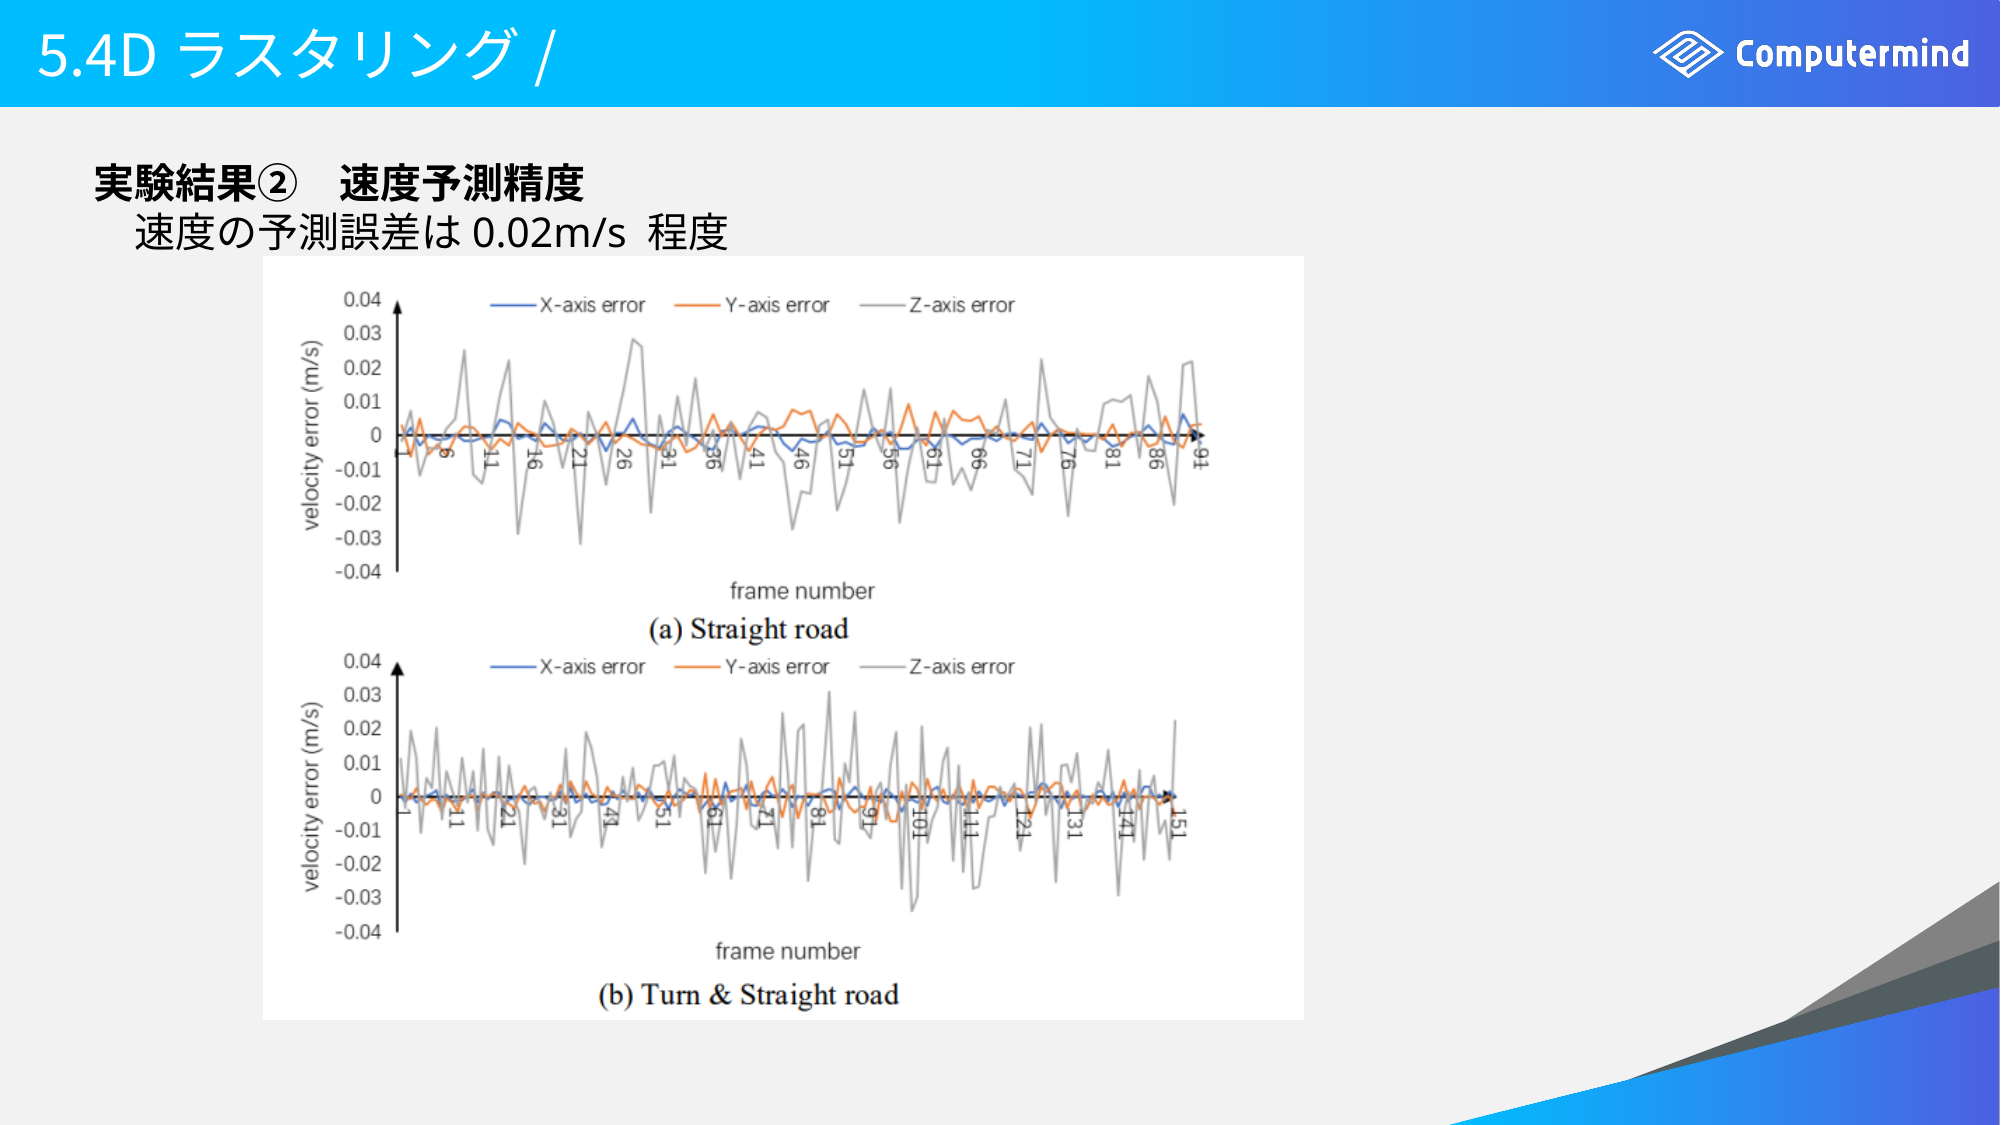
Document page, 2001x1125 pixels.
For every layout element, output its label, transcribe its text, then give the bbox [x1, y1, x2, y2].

text_box 実験結果② 速度予測精度 速度の予測誤差は0.02m/s 程度 [78, 149, 2000, 362]
title 5.4Dラスタリング/ [22, 0, 1626, 107]
picture [1652, 26, 1970, 79]
picture [263, 256, 1304, 1020]
